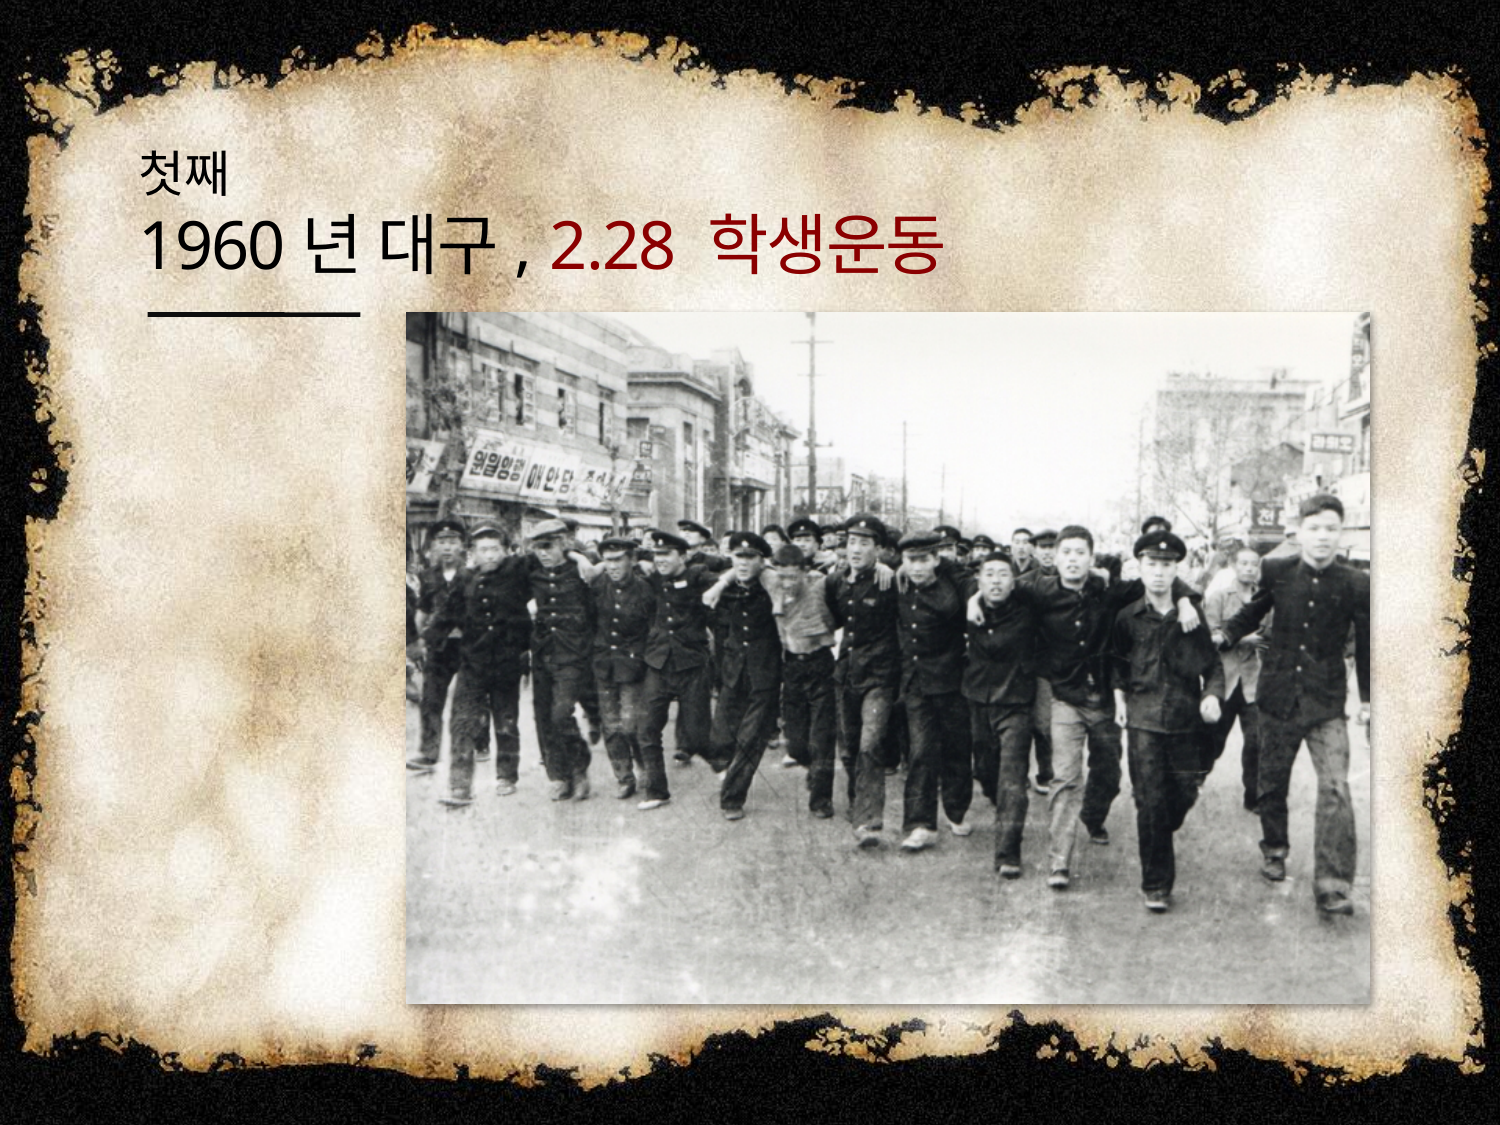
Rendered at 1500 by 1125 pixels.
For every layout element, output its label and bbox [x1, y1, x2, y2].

text_box [123, 135, 1184, 315]
picture [0, 0, 1500, 1125]
